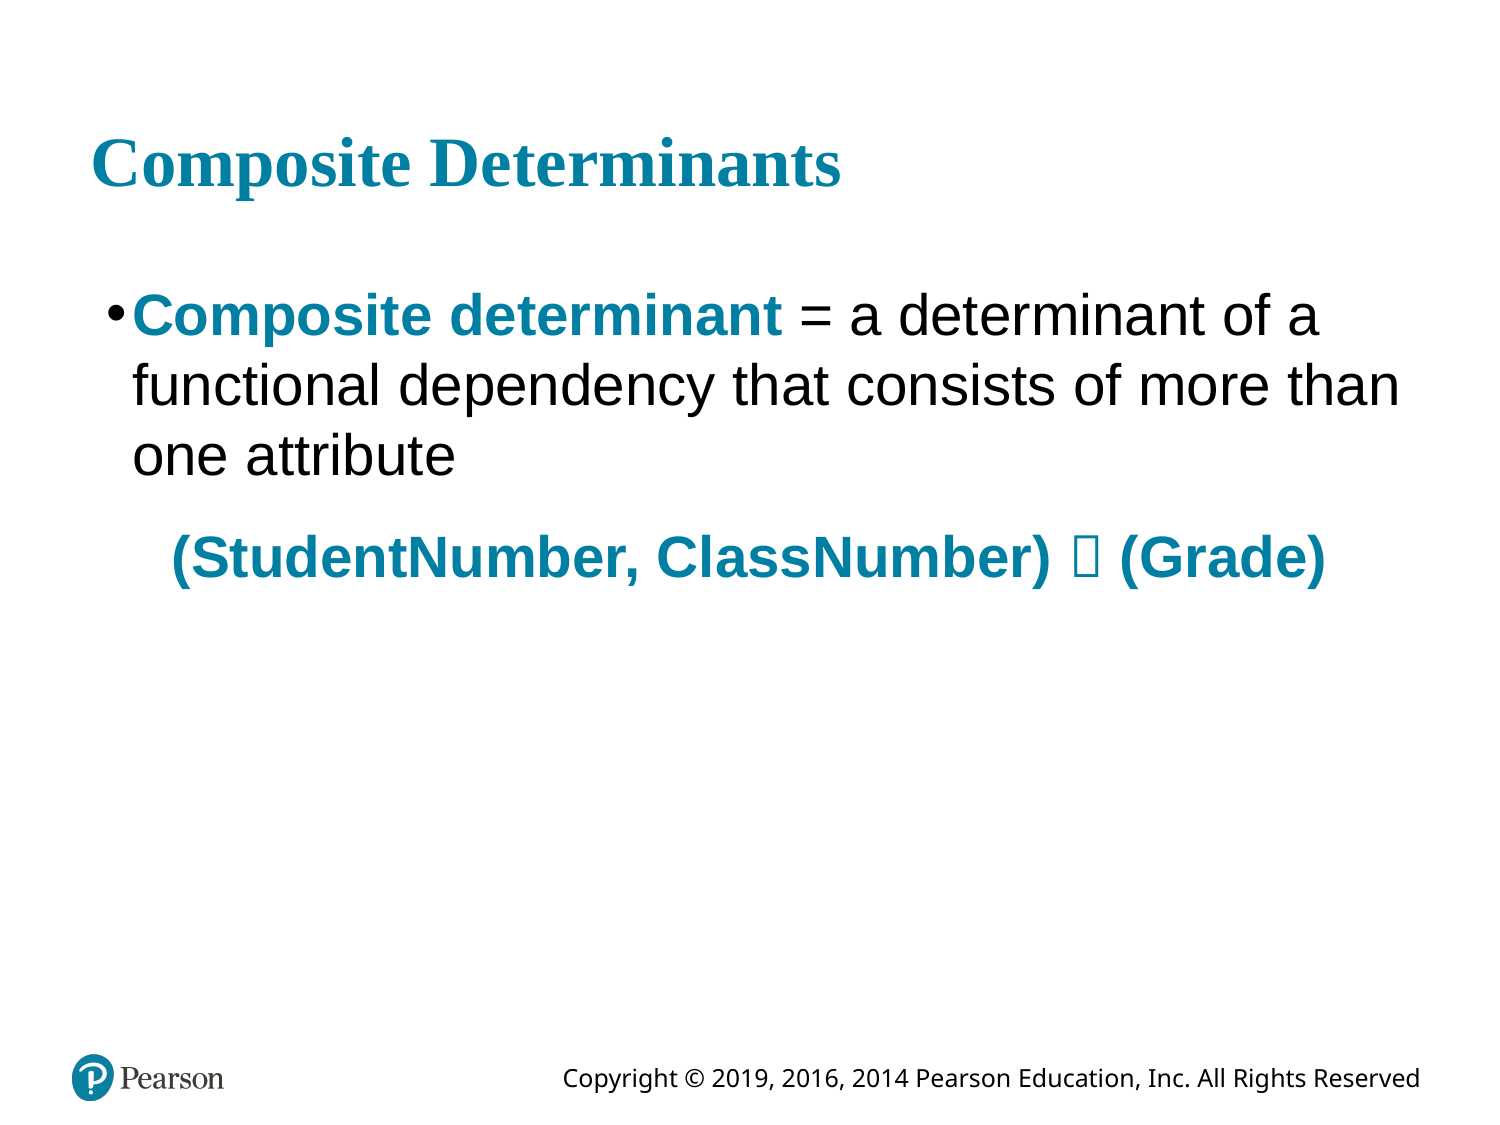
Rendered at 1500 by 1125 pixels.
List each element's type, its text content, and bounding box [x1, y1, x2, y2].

picture [72, 1087, 83, 1101]
picture [98, 1054, 224, 1101]
picture [80, 1063, 106, 1088]
picture [72, 1054, 88, 1070]
title Composite Determinants [75, 35, 1425, 216]
list Composite determinant = a determinant of a functional dependency that consists of more than one attribute (StudentNumber, ClassNumber)  (Grade) [75, 262, 1425, 1005]
